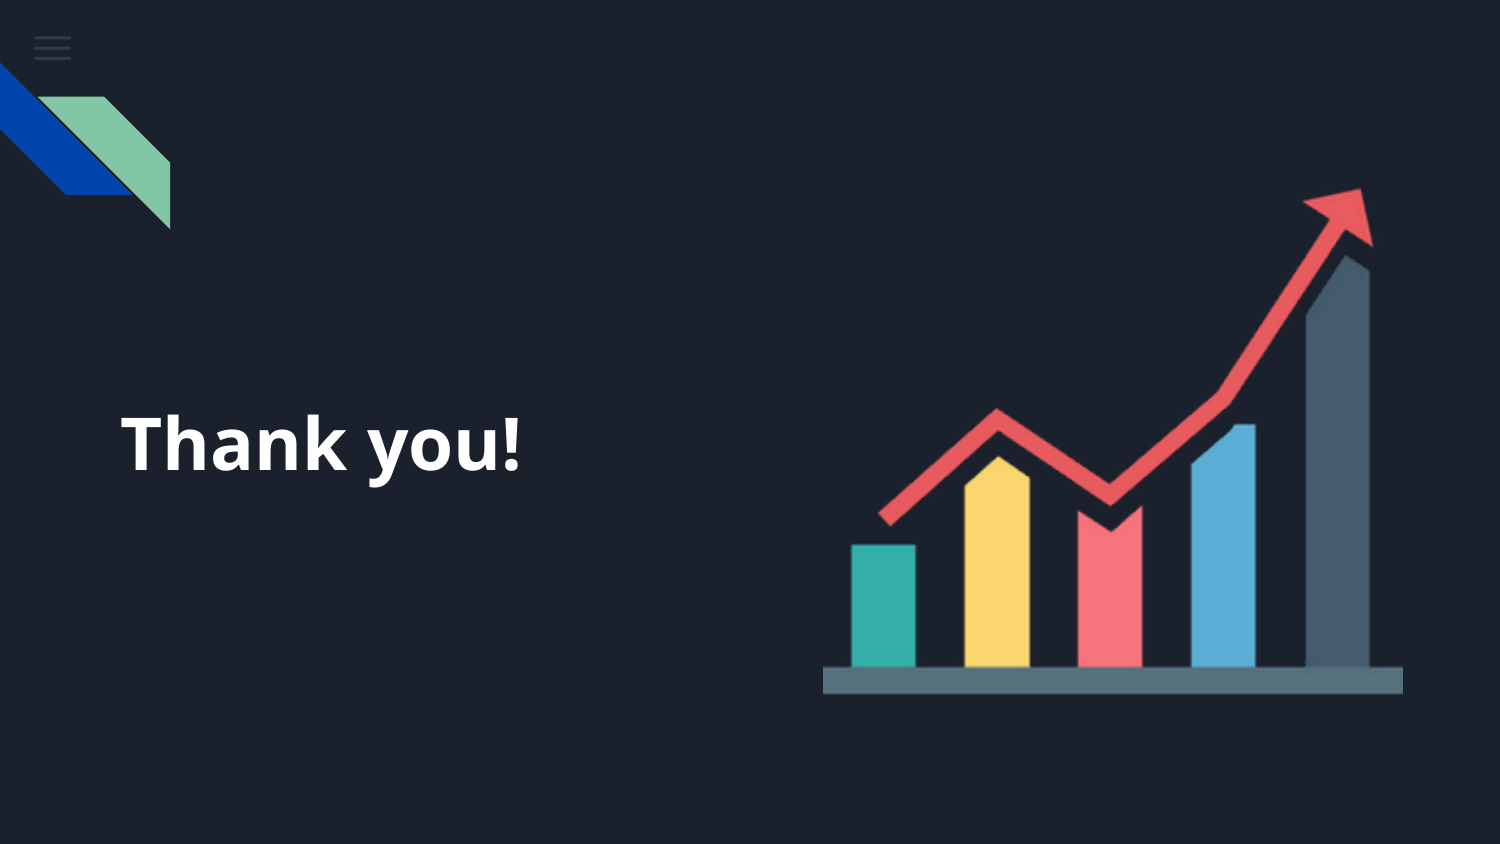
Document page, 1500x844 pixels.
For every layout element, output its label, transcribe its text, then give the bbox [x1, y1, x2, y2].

picture [823, 152, 1404, 733]
title Thank you! [105, 382, 700, 690]
